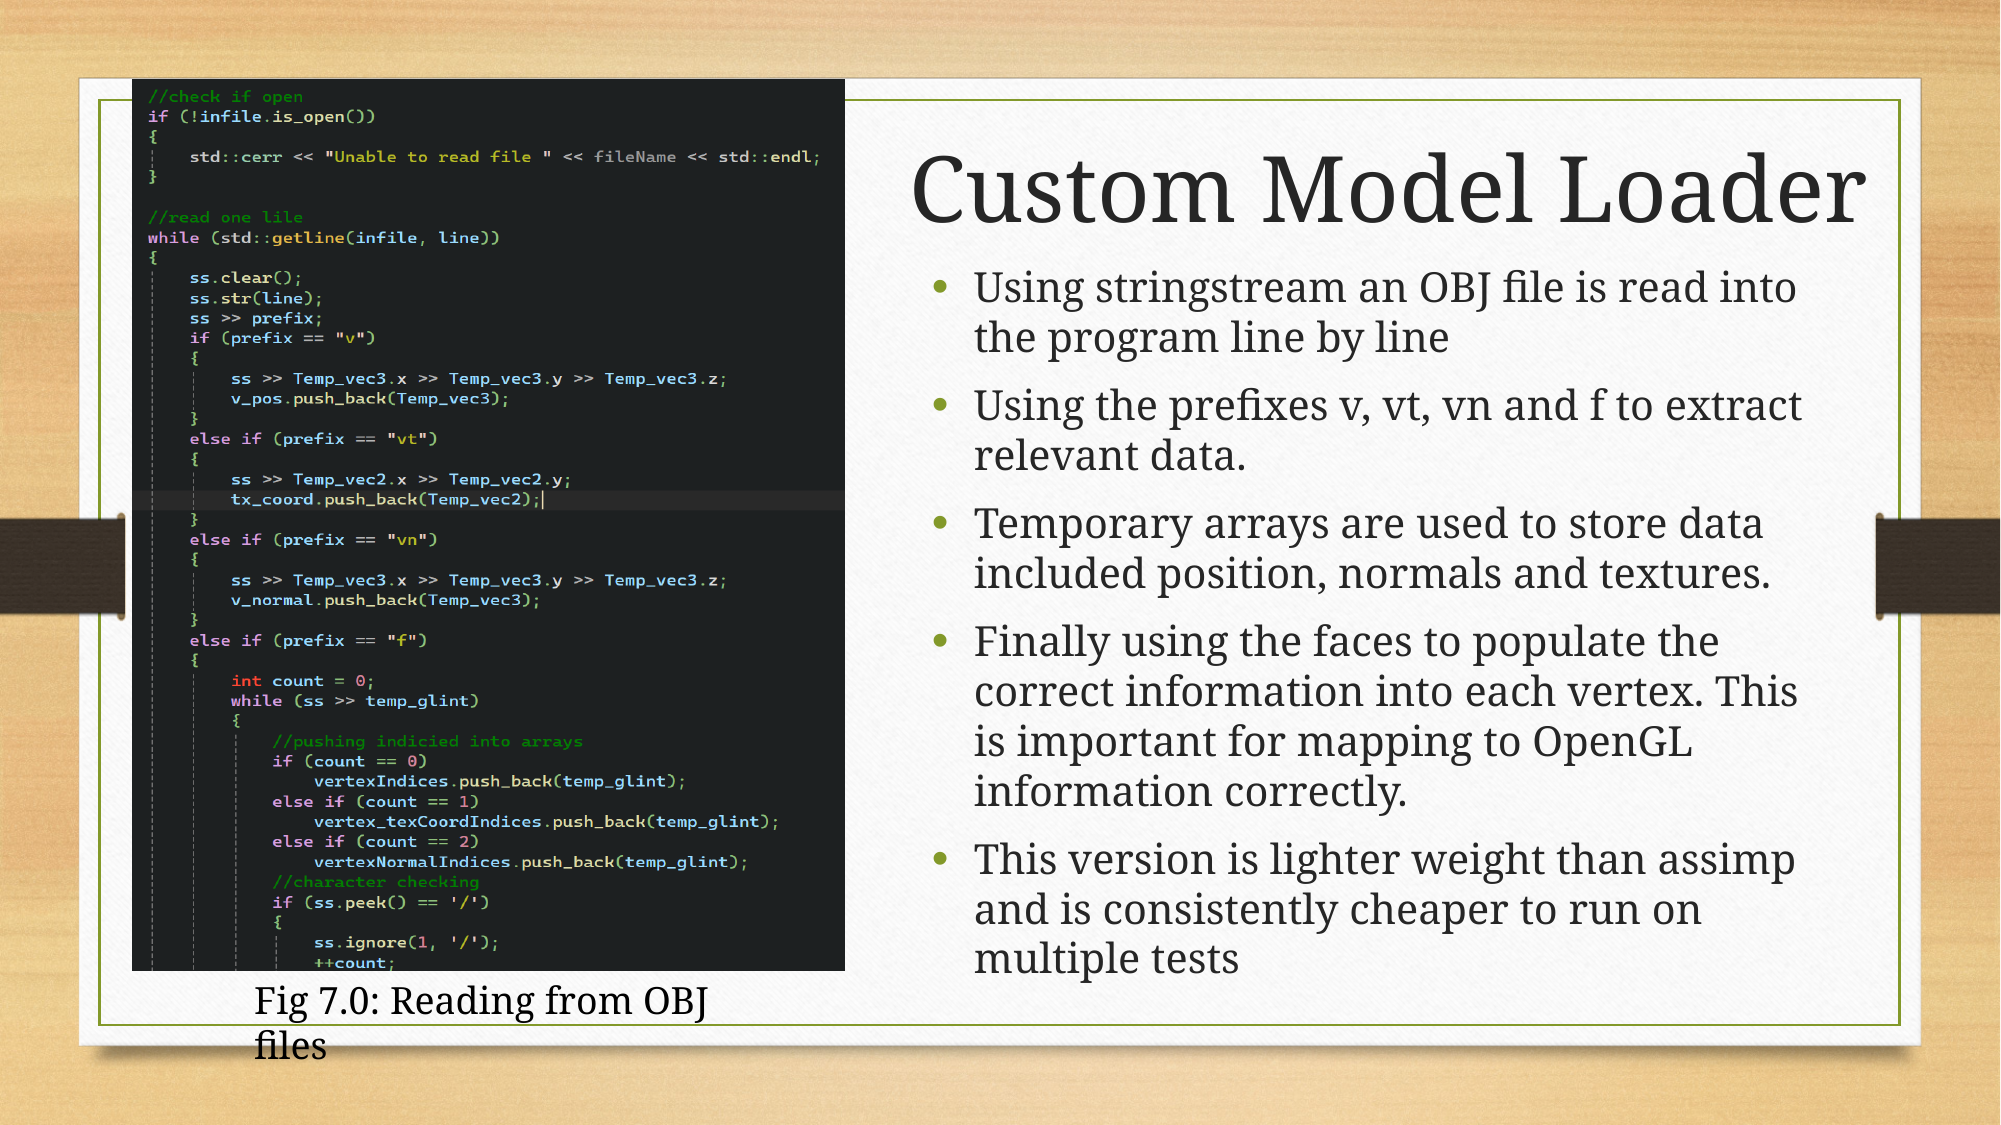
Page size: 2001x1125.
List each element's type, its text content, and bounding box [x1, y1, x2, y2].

title Custom Model Loader [862, 79, 1939, 294]
text_box Fig 7.0: Reading from OBJ files [239, 971, 738, 1075]
list Using stringstream an OBJ file is read into the program line by line Using the prefixes v, vt, vn and f to extract relevant data. Temporary arrays are used to store data included position, normals and textures. Finally using the faces to populate the correct information into each vertex. This is important for mapping to OpenGL information correctly. This version is lighter weight than assimp and is consistently cheaper to run on multiple tests [916, 253, 1855, 991]
picture [0, 0, 2001, 1125]
